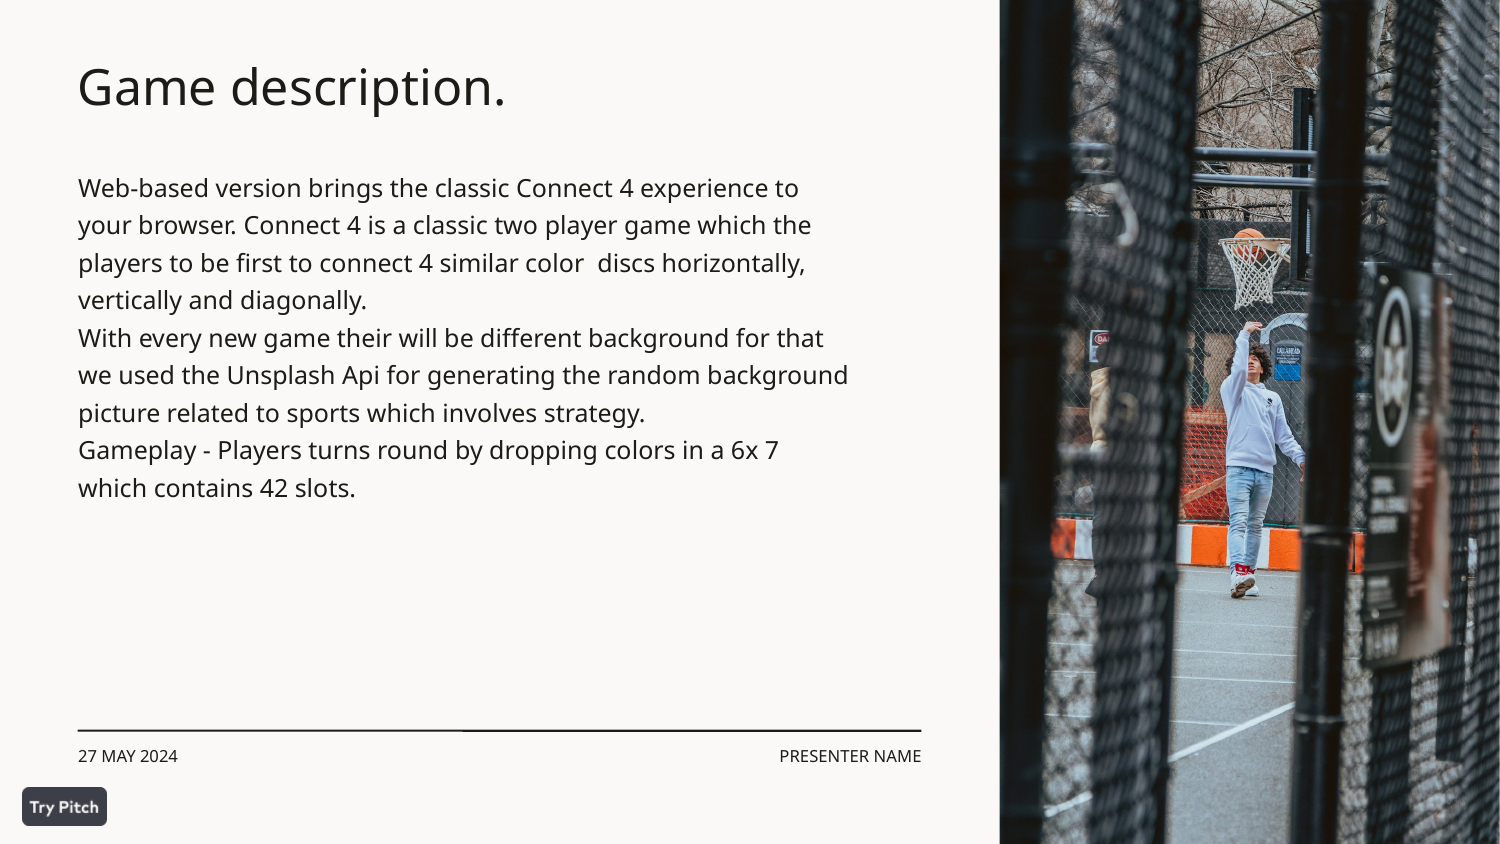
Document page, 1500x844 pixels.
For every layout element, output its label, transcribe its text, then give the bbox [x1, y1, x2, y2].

text_box 27 MAY 2024 [78, 744, 483, 766]
picture [22, 787, 107, 826]
text_box Game description. [77, 78, 792, 196]
text_box Web-based version brings the classic Connect 4 experience to your browser.​ Connect 4 is a classic two player game which the players to be first to connect 4 similar color discs horizontally, vertically and diagonally. With every new game their will be different background for that we used the Unsplash Api for generating the random background picture related to sports which involves strategy. ​Gameplay - Players turns round by dropping colors in a 6x 7 which contains 42 slots. ​ [78, 164, 852, 564]
picture [999, 0, 1500, 844]
text_box PRESENTER NAME [509, 744, 922, 766]
